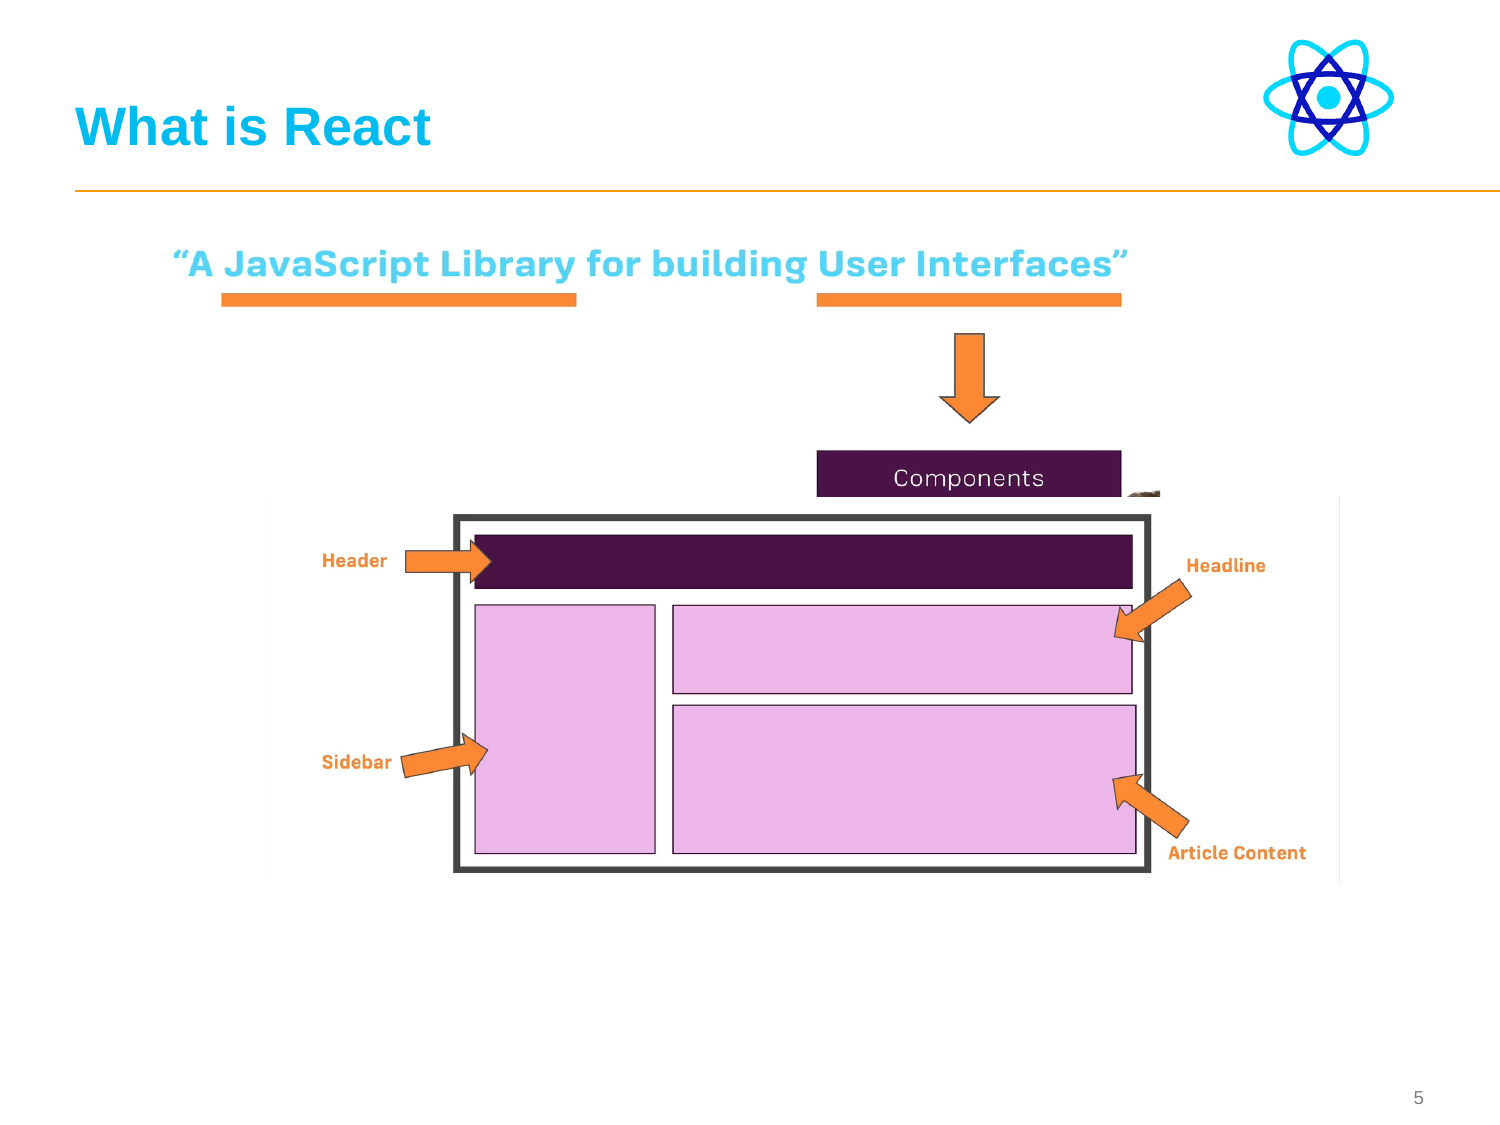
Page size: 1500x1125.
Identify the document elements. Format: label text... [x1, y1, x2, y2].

picture [159, 218, 1341, 883]
title What is React [75, 27, 1422, 157]
